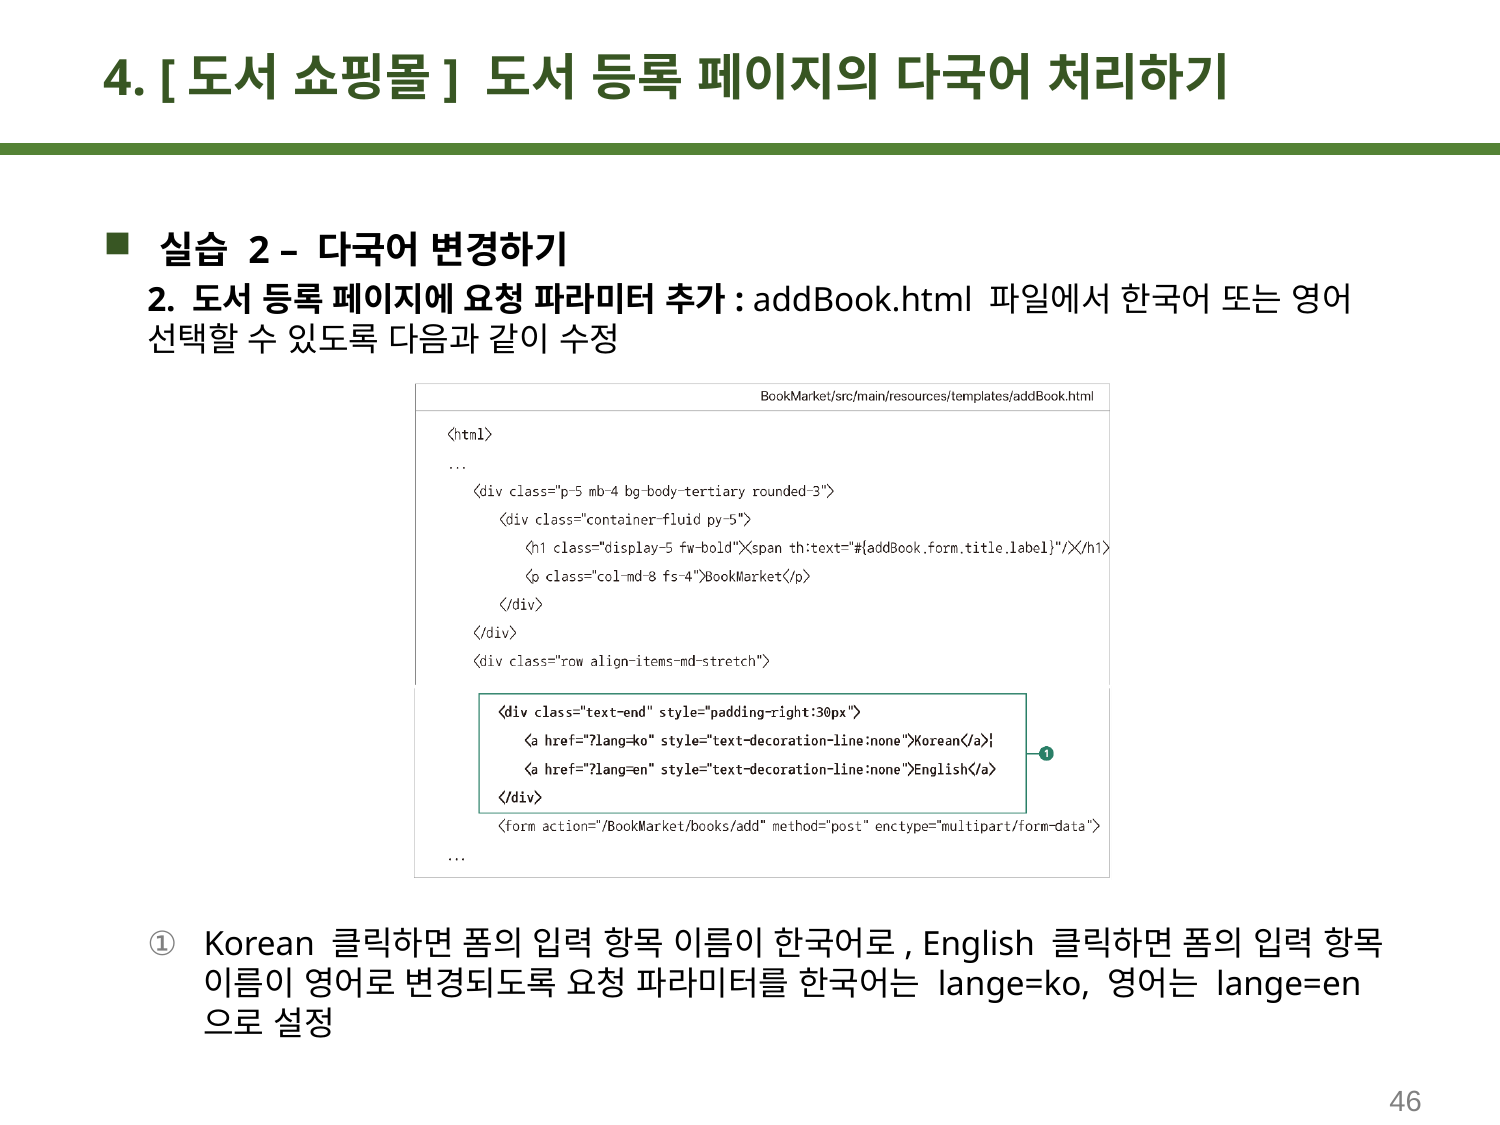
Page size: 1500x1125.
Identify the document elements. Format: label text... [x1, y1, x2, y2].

list 실습 2 – 다국어 변경하기 2. 도서 등록 페이지에 요청 파라미터 추가: addBook.html 파일에서 한국어 또는 영어 선택할 수 있도록 다음과 같이 수정 Korean 클릭하면 폼의 입력 항목 이름이 한국어로, English 클릭하면 폼의 입력 항목 이름이 영어로 변경되도록 요청 파라미터를 한국어는 lange=ko, 영어는 lange=en으로 설정 [88, 196, 1436, 1083]
title 4. [도서 쇼핑몰] 도서 등록 페이지의 다국어 처리하기 [88, 30, 1436, 121]
picture [412, 381, 1112, 880]
